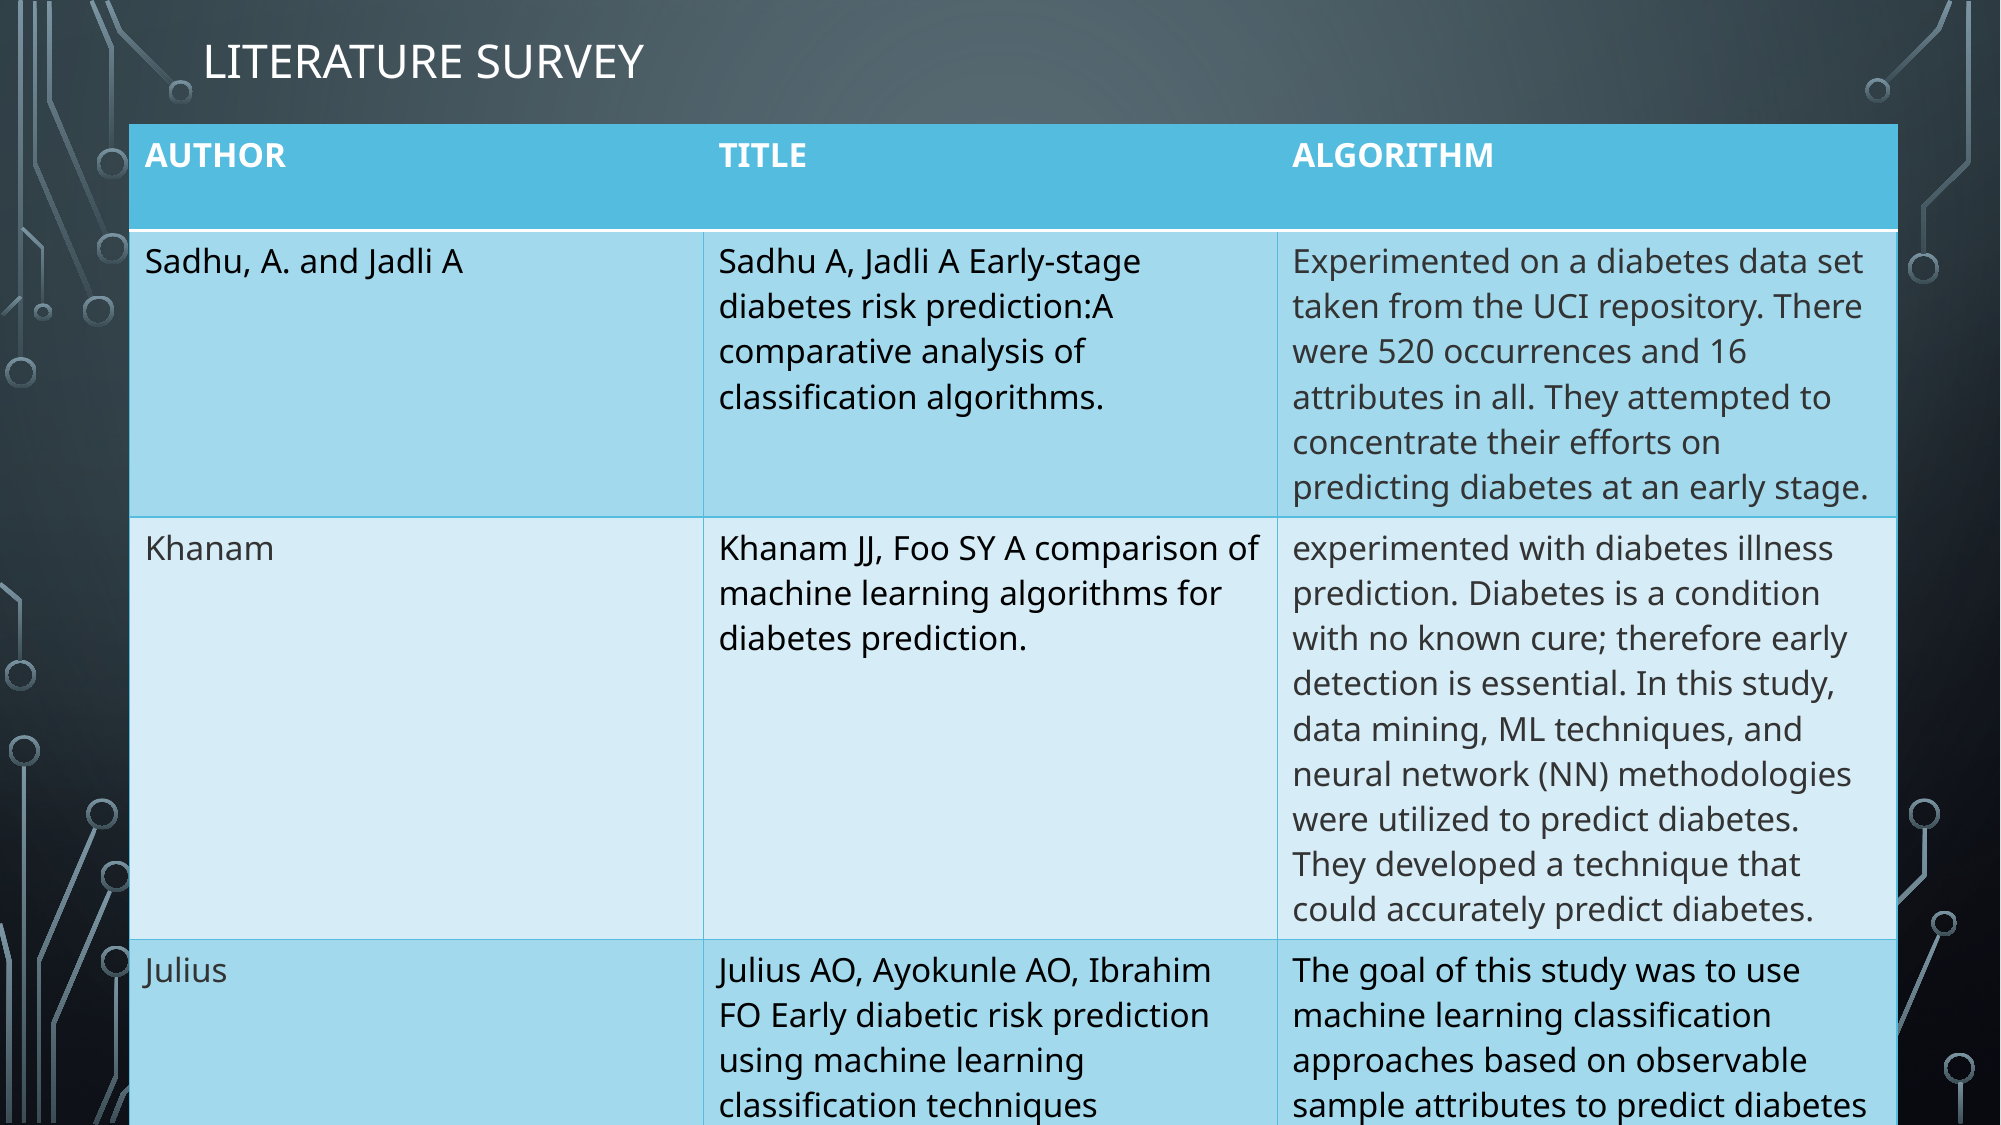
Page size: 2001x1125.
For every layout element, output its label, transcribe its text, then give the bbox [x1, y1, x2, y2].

table_cell Sadhu A, Jadli A Early-stage diabetes risk prediction:A comparative analysis of classification algorithms. [704, 232, 1277, 516]
table_cell Experimented on a diabetes data set taken from the UCI repository. There were 520 occurrences and 16 attributes in all. They attempted to concentrate their efforts on predicting diabetes at an early stage. [1278, 232, 1896, 516]
table_cell Julius [130, 940, 703, 1125]
table_header AUTHOR [130, 126, 703, 229]
table_cell Khanam JJ, Foo SY A comparison of machine learning algorithms for diabetes prediction. [704, 518, 1277, 939]
table_cell The goal of this study was to use machine learning classification approaches based on observable sample attributes to predict diabetes at an early stage. The k-NN, SVM, functional tree (FT), and RFCs were employed as classifiers. [1278, 940, 1896, 1125]
table_cell Sadhu, A. and Jadli A [130, 232, 703, 516]
table_header TITLE [704, 126, 1277, 229]
table_cell Julius AO, Ayokunle AO, Ibrahim FO Early diabetic risk prediction using machine learning classification techniques [704, 940, 1277, 1125]
title Literature survey [187, 30, 1813, 97]
table_cell experimented with diabetes illness prediction. Diabetes is a condition with no known cure; therefore early detection is essential. In this study, data mining, ML techniques, and neural network (NN) methodologies were utilized to predict diabetes. They developed a technique that could accurately predict diabetes. [1278, 518, 1896, 939]
table_header ALGORITHM [1278, 126, 1896, 229]
table_cell Khanam [130, 518, 703, 939]
